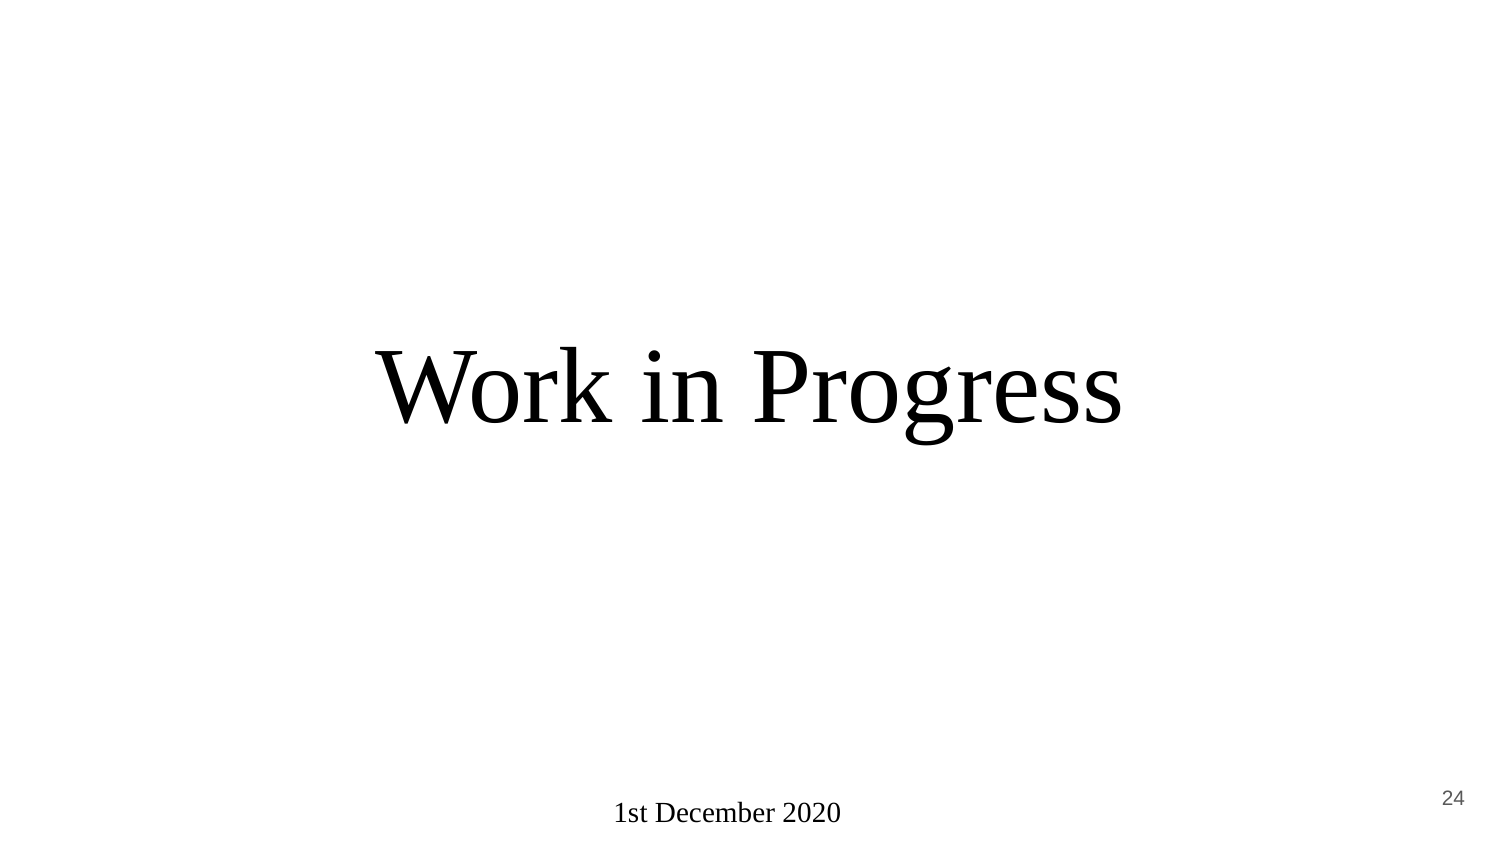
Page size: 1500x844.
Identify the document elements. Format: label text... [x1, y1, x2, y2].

title Work in Progress [51, 122, 1449, 459]
slide_number ‹#› [1389, 764, 1480, 830]
